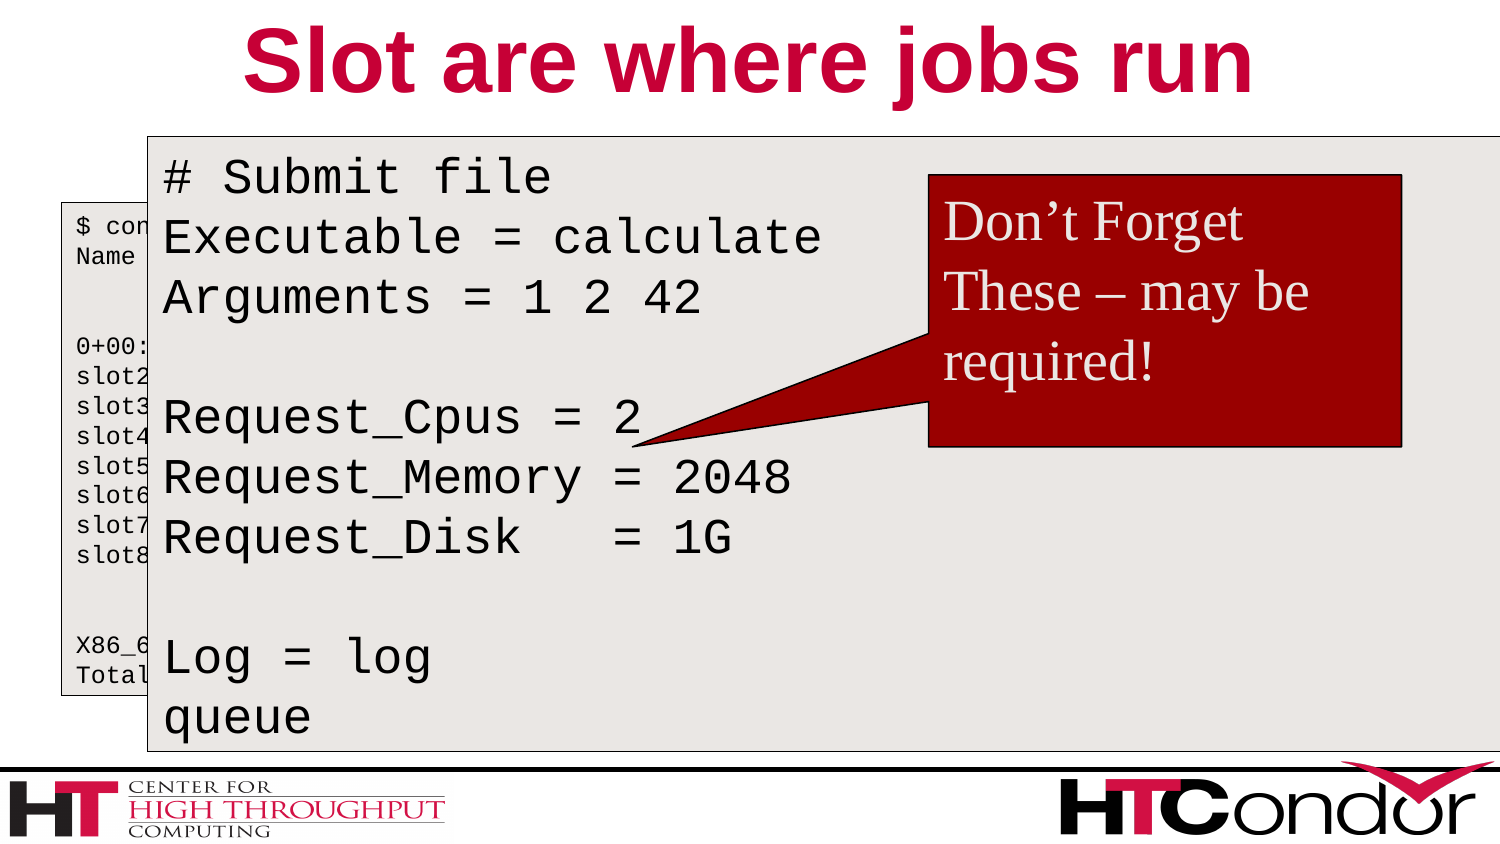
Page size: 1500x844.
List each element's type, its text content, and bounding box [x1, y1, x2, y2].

text_box $ condor_status Name OpSys Arch State Activity LoadAv Mem ActvtyTime slot1@c LINUX X86_64 Unclaimed Idle 0.000 1997 0+00:00:00 slot2@c LINUX X86_64 Unclaimed Idle 0.000 1997 0+00:00:20 slot3@c LINUX X86_64 Unclaimed Idle 0.000 1997 0+00:00:20 slot4@c LINUX X86_64 Unclaimed Idle 0.000 1997 0+00:00:20 slot5@c LINUX X86_64 Unclaimed Idle 0.000 1997 0+00:00:20 slot6@c LINUX X86_64 Unclaimed Idle 0.000 1997 0+00:00:20 slot7@c LINUX X86_64 Unclaimed Idle 0.000 1997 0+00:00:20 slot8@c LINUX X86_64 Unclaimed Idle 0.000 1997 0+00:00:20 Total Owner Claimed Unclaimed Matched Preempting Backfill Drain X86_64/LINUX 8 0 0 8 0 0 0 0 Total 8 0 0 8 0 0 0 0 [61, 202, 147, 696]
text_box # Submit file Executable = calculate Arguments = 1 2 42 Request_Cpus = 2 Request_Memory = 2048 Request_Disk = 1G Log = log queue [147, 136, 1500, 752]
picture [1055, 760, 1500, 840]
picture [0, 772, 454, 844]
text_box Don’t Forget These – may be required! [632, 174, 1402, 447]
title Slot are where jobs run [0, 0, 1500, 113]
